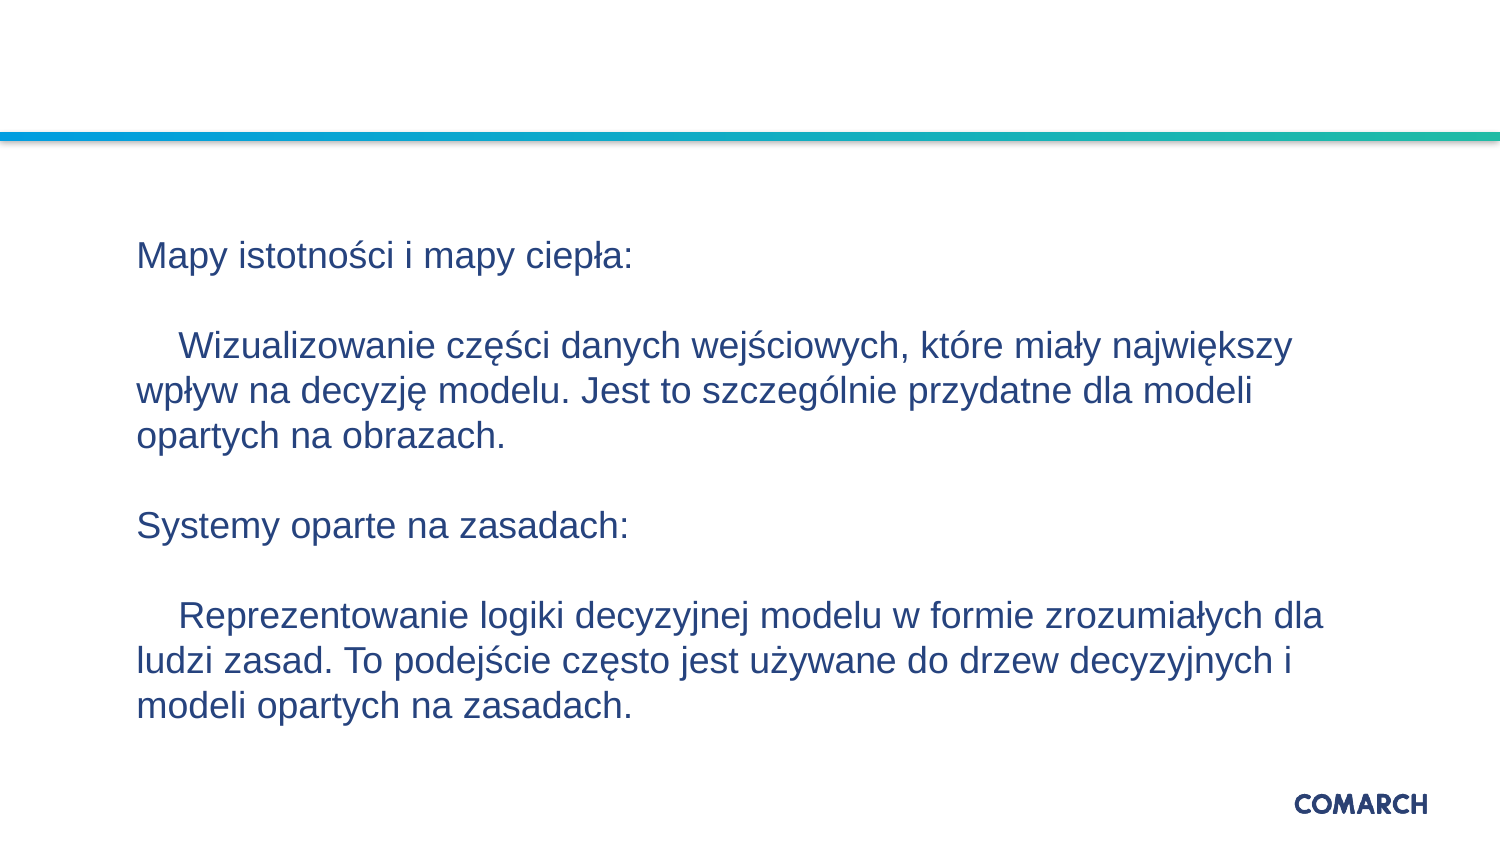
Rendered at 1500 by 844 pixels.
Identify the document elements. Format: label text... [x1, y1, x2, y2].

text_box Mapy istotności i mapy ciepła: Wizualizowanie części danych wejściowych, które miały największy wpływ na decyzję modelu. Jest to szczególnie przydatne dla modeli opartych na obrazach. Systemy oparte na zasadach: Reprezentowanie logiki decyzyjnej modelu w formie zrozumiałych dla ludzi zasad. To podejście często jest używane do drzew decyzyjnych i modeli opartych na zasadach. [121, 223, 1379, 734]
picture [1294, 793, 1427, 814]
